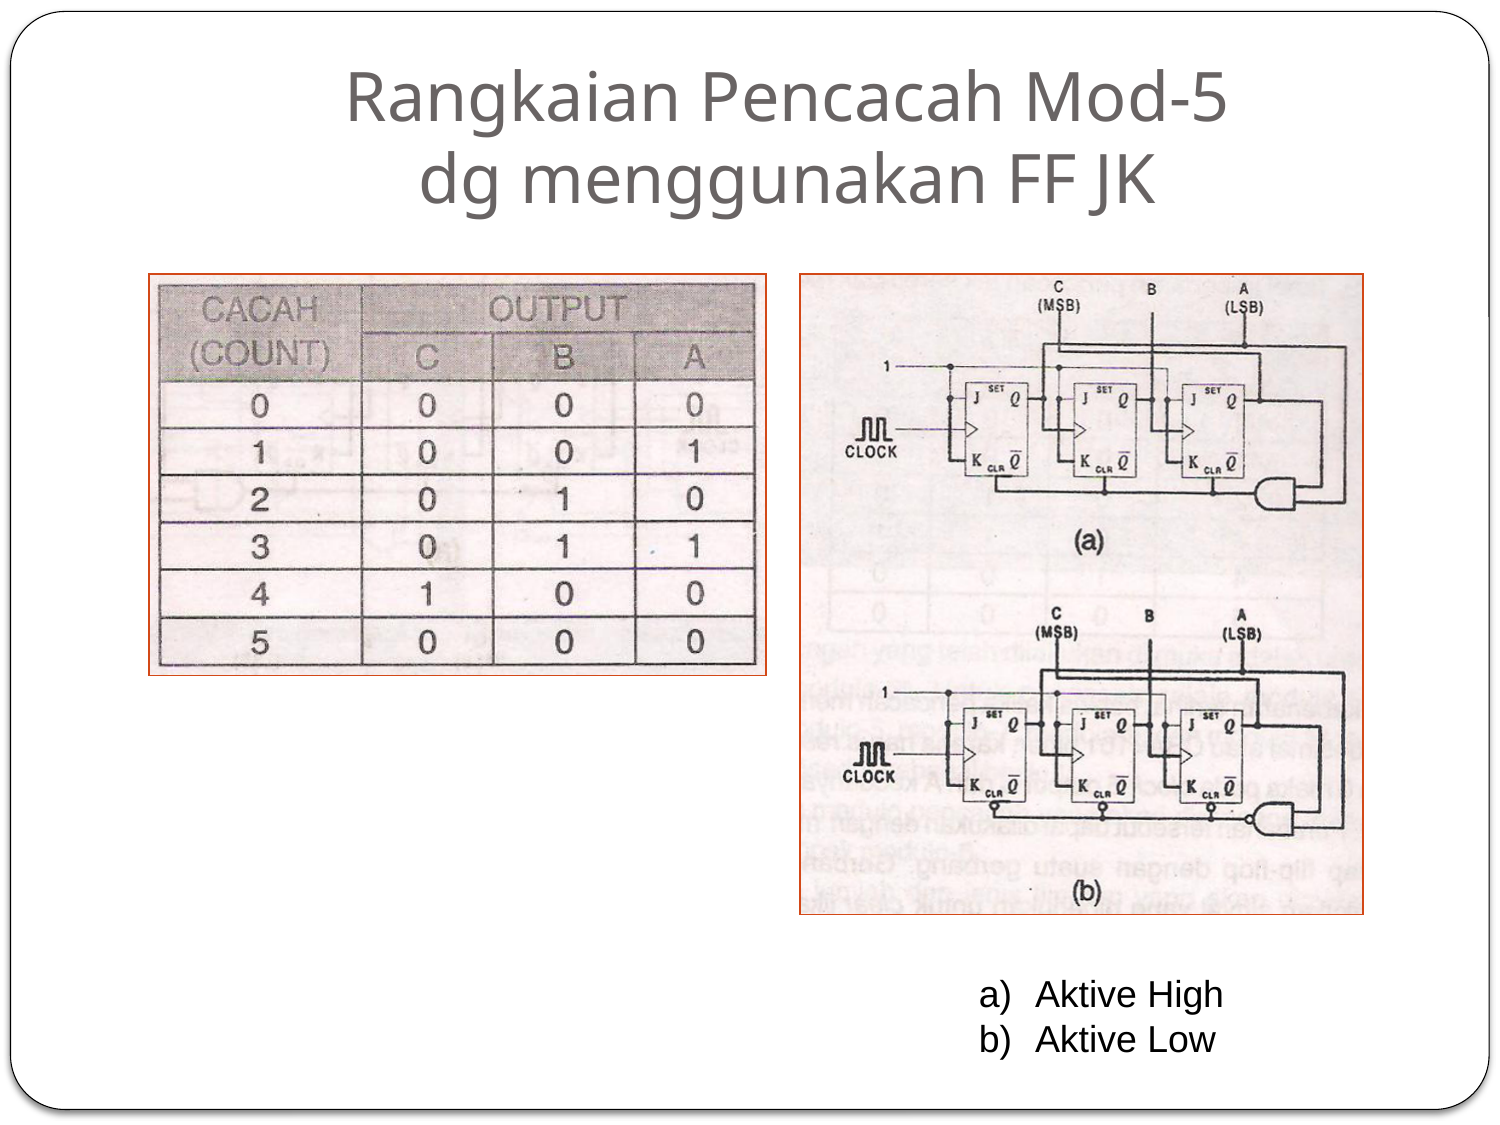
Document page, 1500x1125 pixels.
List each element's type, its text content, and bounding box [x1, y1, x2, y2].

picture [800, 274, 1363, 914]
text_box Aktive High Aktive Low [964, 962, 1240, 1068]
title Rangkaian Pencacah Mod-5 dg menggunakan FF JK [150, 45, 1425, 233]
picture [149, 274, 766, 676]
